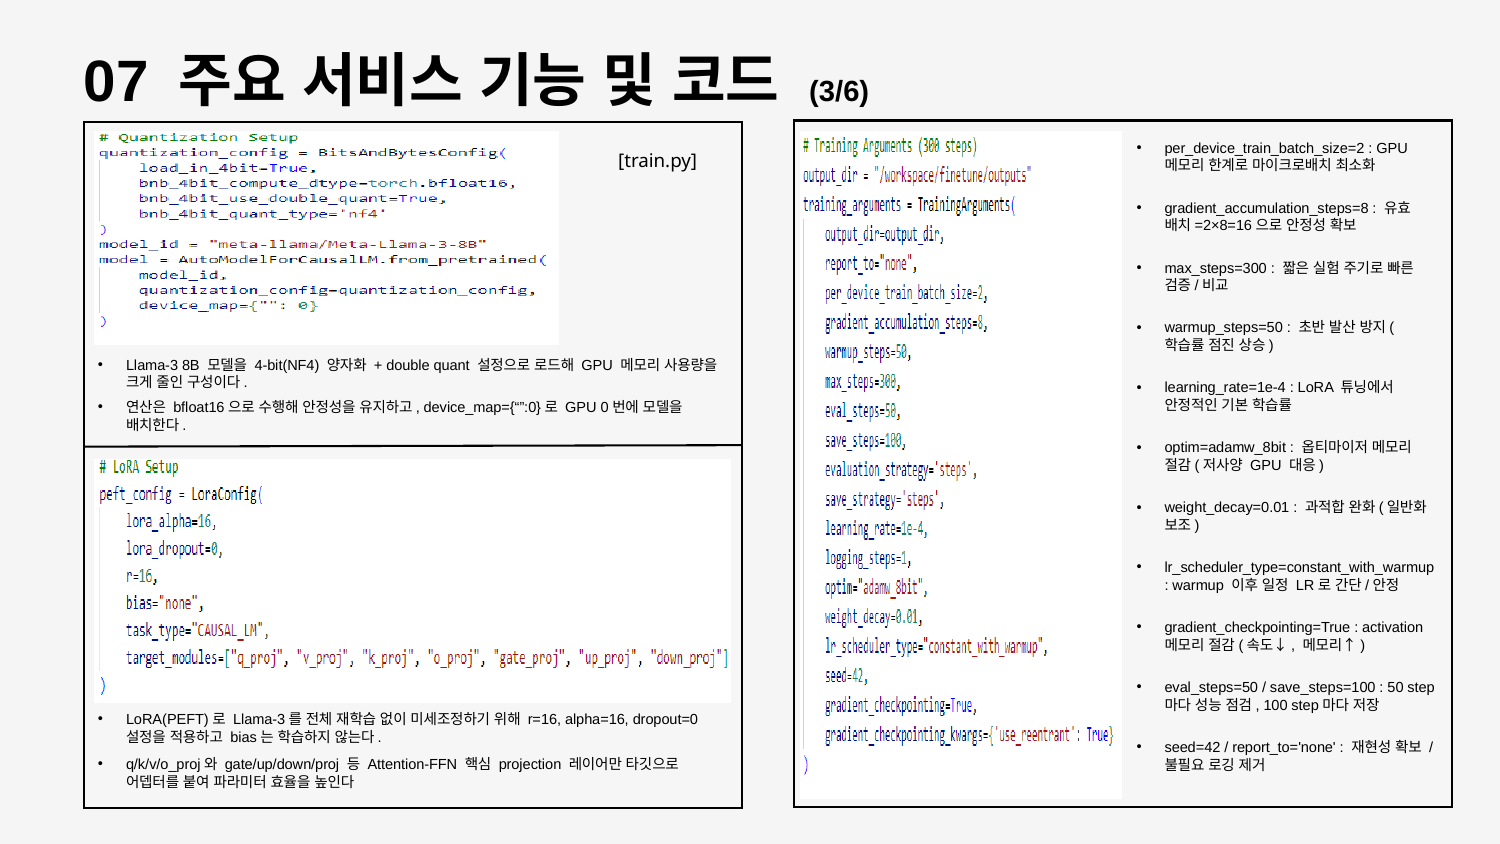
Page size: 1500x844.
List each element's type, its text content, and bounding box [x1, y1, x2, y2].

picture [800, 131, 1122, 799]
text_box LoRA(PEFT)로 Llama-3를 전체 재학습 없이 미세조정하기 위해 r=16, alpha=16, dropout=0 설정을 적용하고 bias는 학습하지 않는다. q/k/v/o_proj와 gate/up/down/proj 등 Attention-FFN 핵심 projection 레이어만 타깃으로 어뎁터를 붙여 파라미터 효율을 높인다 [83, 702, 742, 798]
text_box per_device_train_batch_size=2 : GPU 메모리 한계로 마이크로배치 최소화 gradient_accumulation_steps=8 : 유효 배치=2×8=16으로 안정성 확보 max_steps=300 : 짧은 실험 주기로 빠른 검증/비교 warmup_steps=50 : 초반 발산 방지(학습률 점진 상승) learning_rate=1e-4 : LoRA 튜닝에서 안정적인 기본 학습률 optim=adamw_8bit : 옵티마이저 메모리 절감(저사양 GPU 대응) weight_decay=0.01 : 과적합 완화(일반화 보조) lr_scheduler_type=constant_with_warmup : warmup 이후 일정 LR로 간단/안정 gradient_checkpointing=True : activation 메모리 절감(속도↓, 메모리↑) eval_steps=50 / save_steps=100 : 50 step마다 성능 점검, 100 step마다 저장 seed=42 / report_to='none' : 재현성 확보 / 불필요 로깅 제거 [1122, 131, 1452, 798]
picture [94, 459, 731, 703]
text_box Llama-3 8B 모델을 4-bit(NF4) 양자화 + double quant 설정으로 로드해 GPU 메모리 사용량을 크게 줄인 구성이다. 연산은 bfloat16으로 수행해 안정성을 유지하고, device_map={“”:0}로 GPU 0번에 모델을 배치한다. [83, 348, 742, 441]
text_box [train.py] [603, 140, 719, 179]
text_box [793, 119, 1453, 808]
picture [94, 131, 559, 345]
text_box [83, 121, 743, 809]
text_box 07 주요 서비스 기능 및 코드 (3/6) [83, 56, 449, 122]
